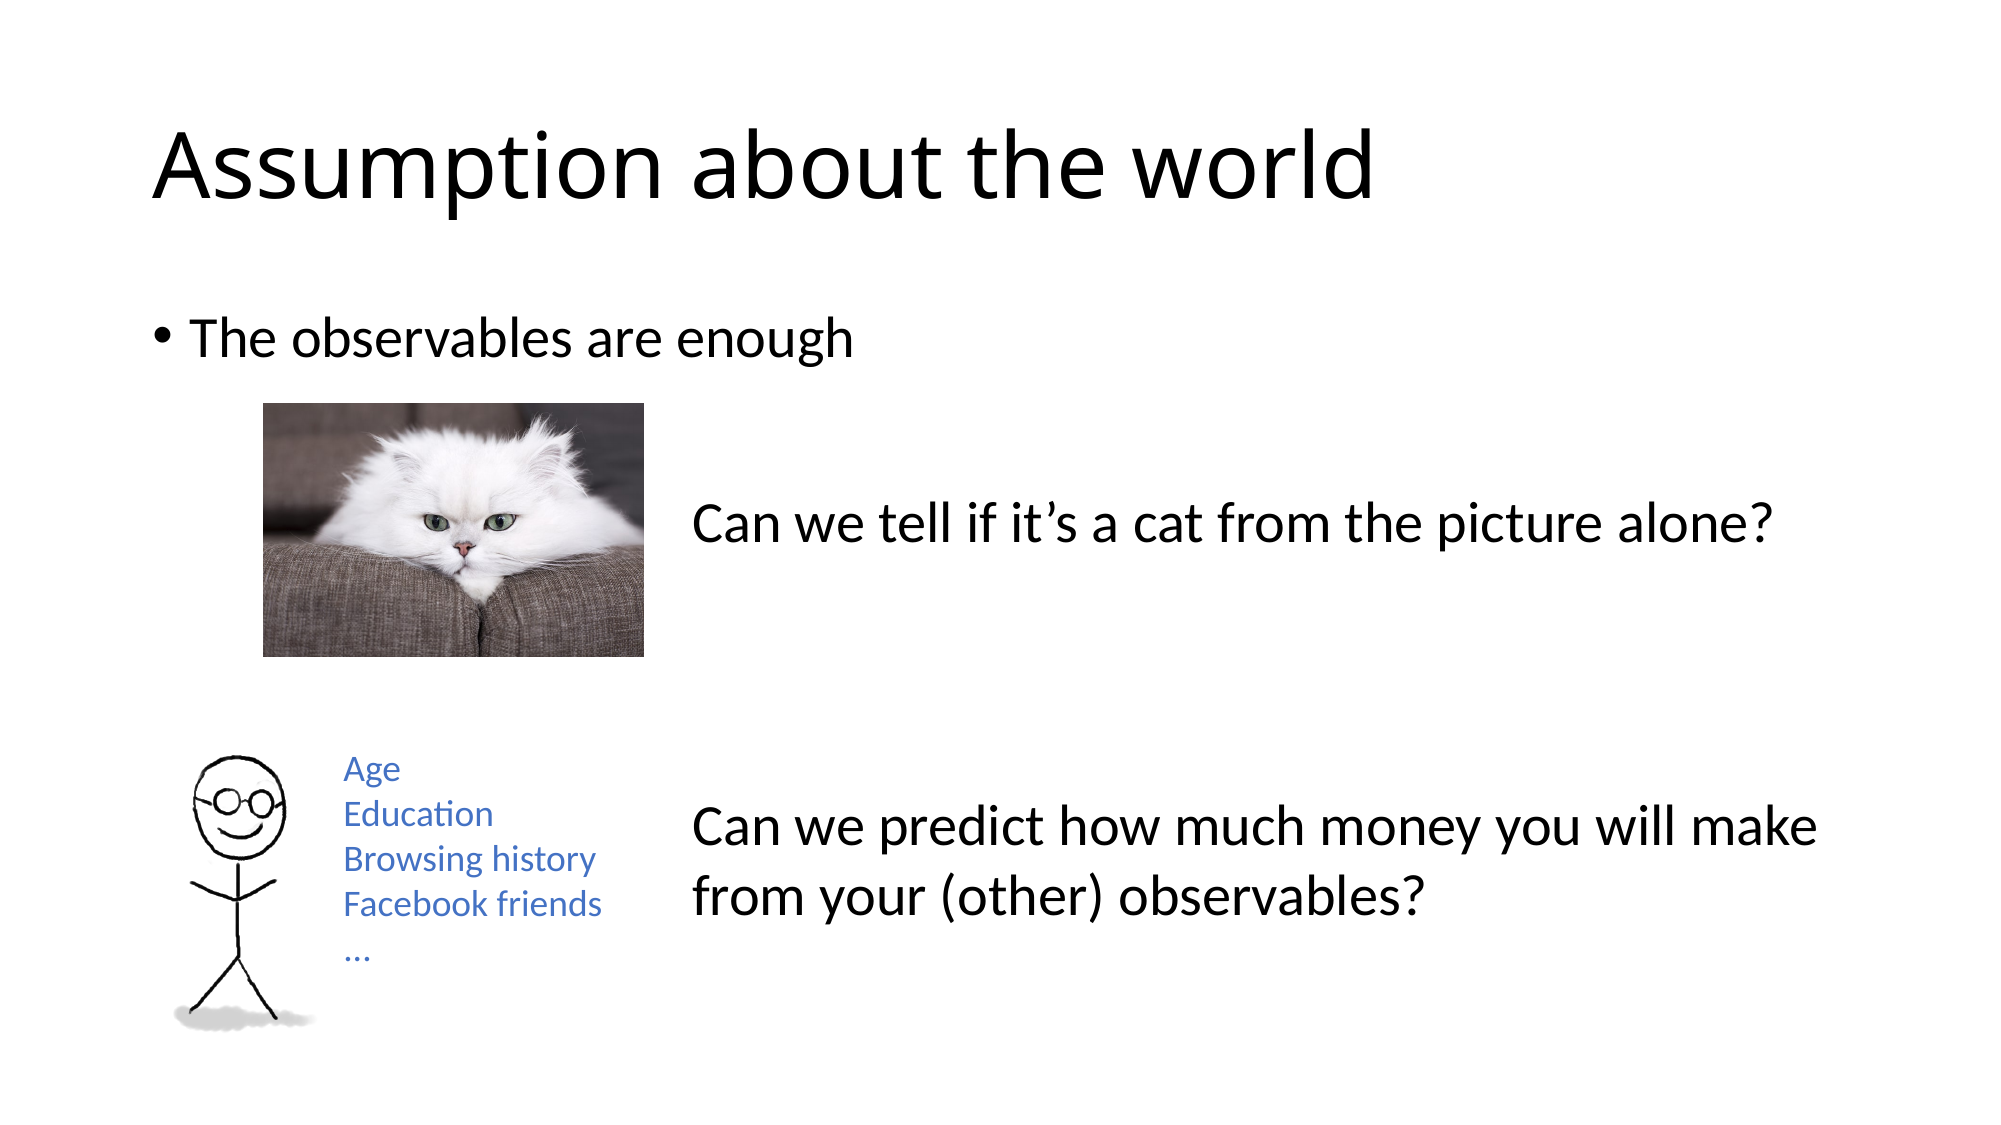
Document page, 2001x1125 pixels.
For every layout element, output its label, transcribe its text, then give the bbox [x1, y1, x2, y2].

list The observables are enough [137, 299, 1863, 692]
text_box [117, 692, 1897, 1069]
title Assumption about the world [137, 59, 1863, 278]
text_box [262, 403, 1897, 657]
